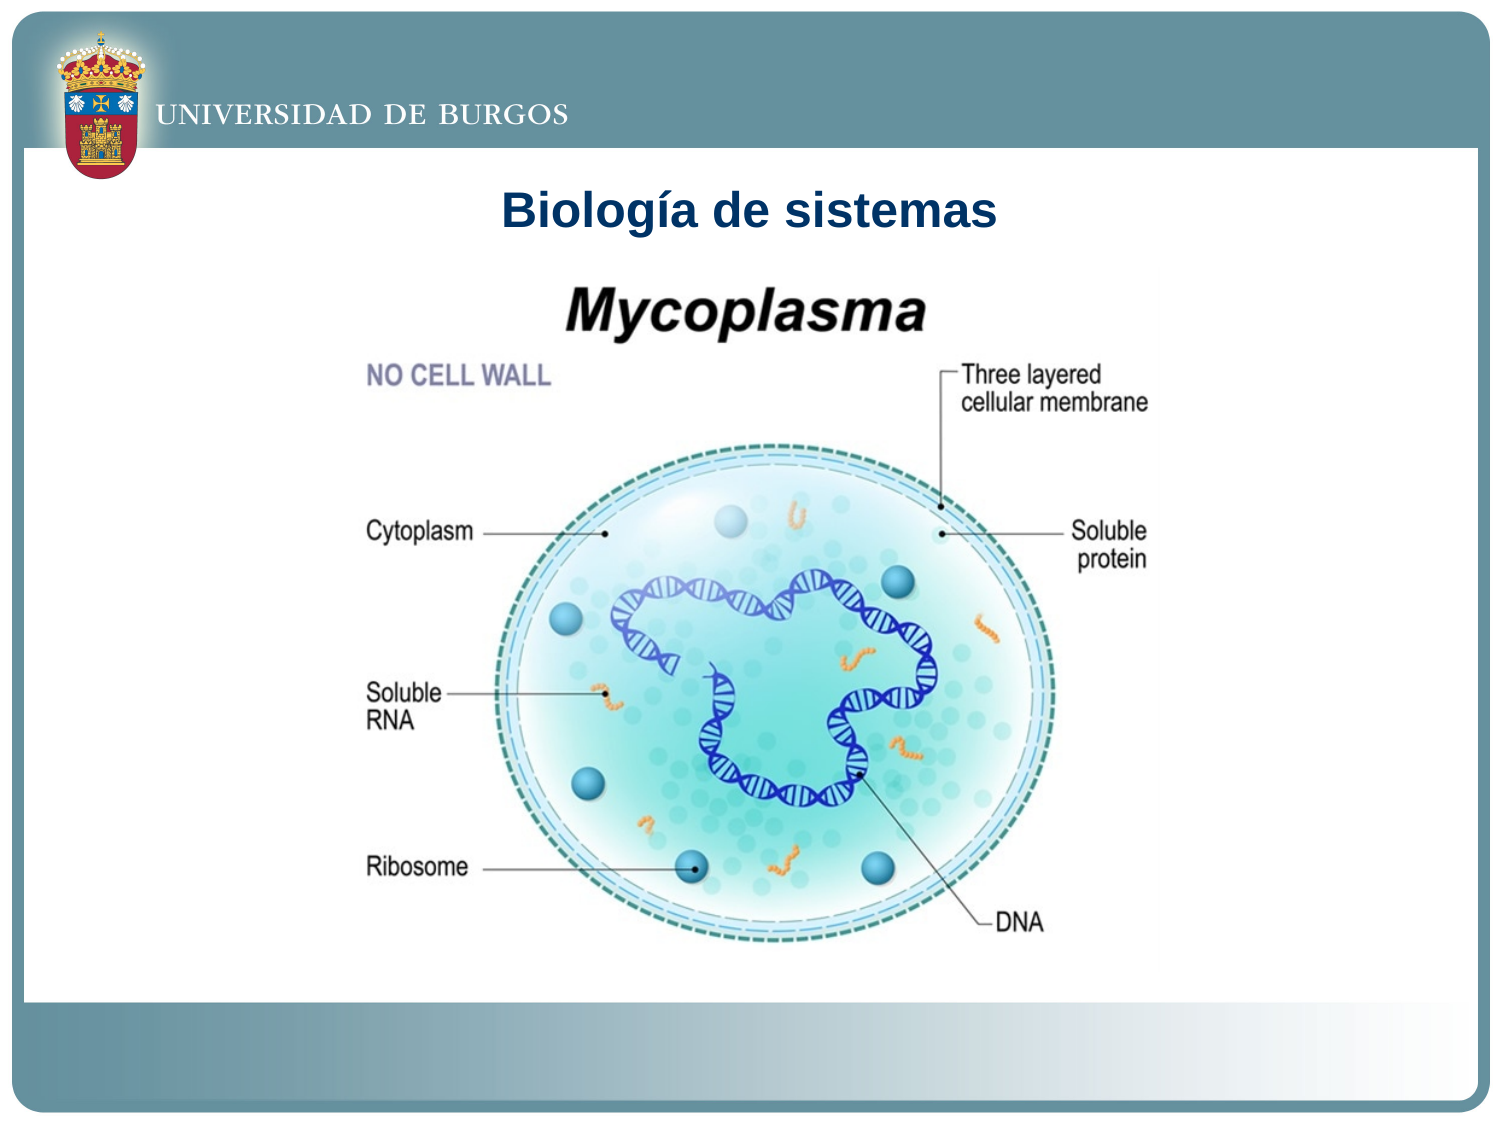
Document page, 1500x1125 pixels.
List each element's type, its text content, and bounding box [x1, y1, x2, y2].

text_box Biología de sistemas [135, 169, 1364, 245]
picture [0, 0, 1500, 1125]
